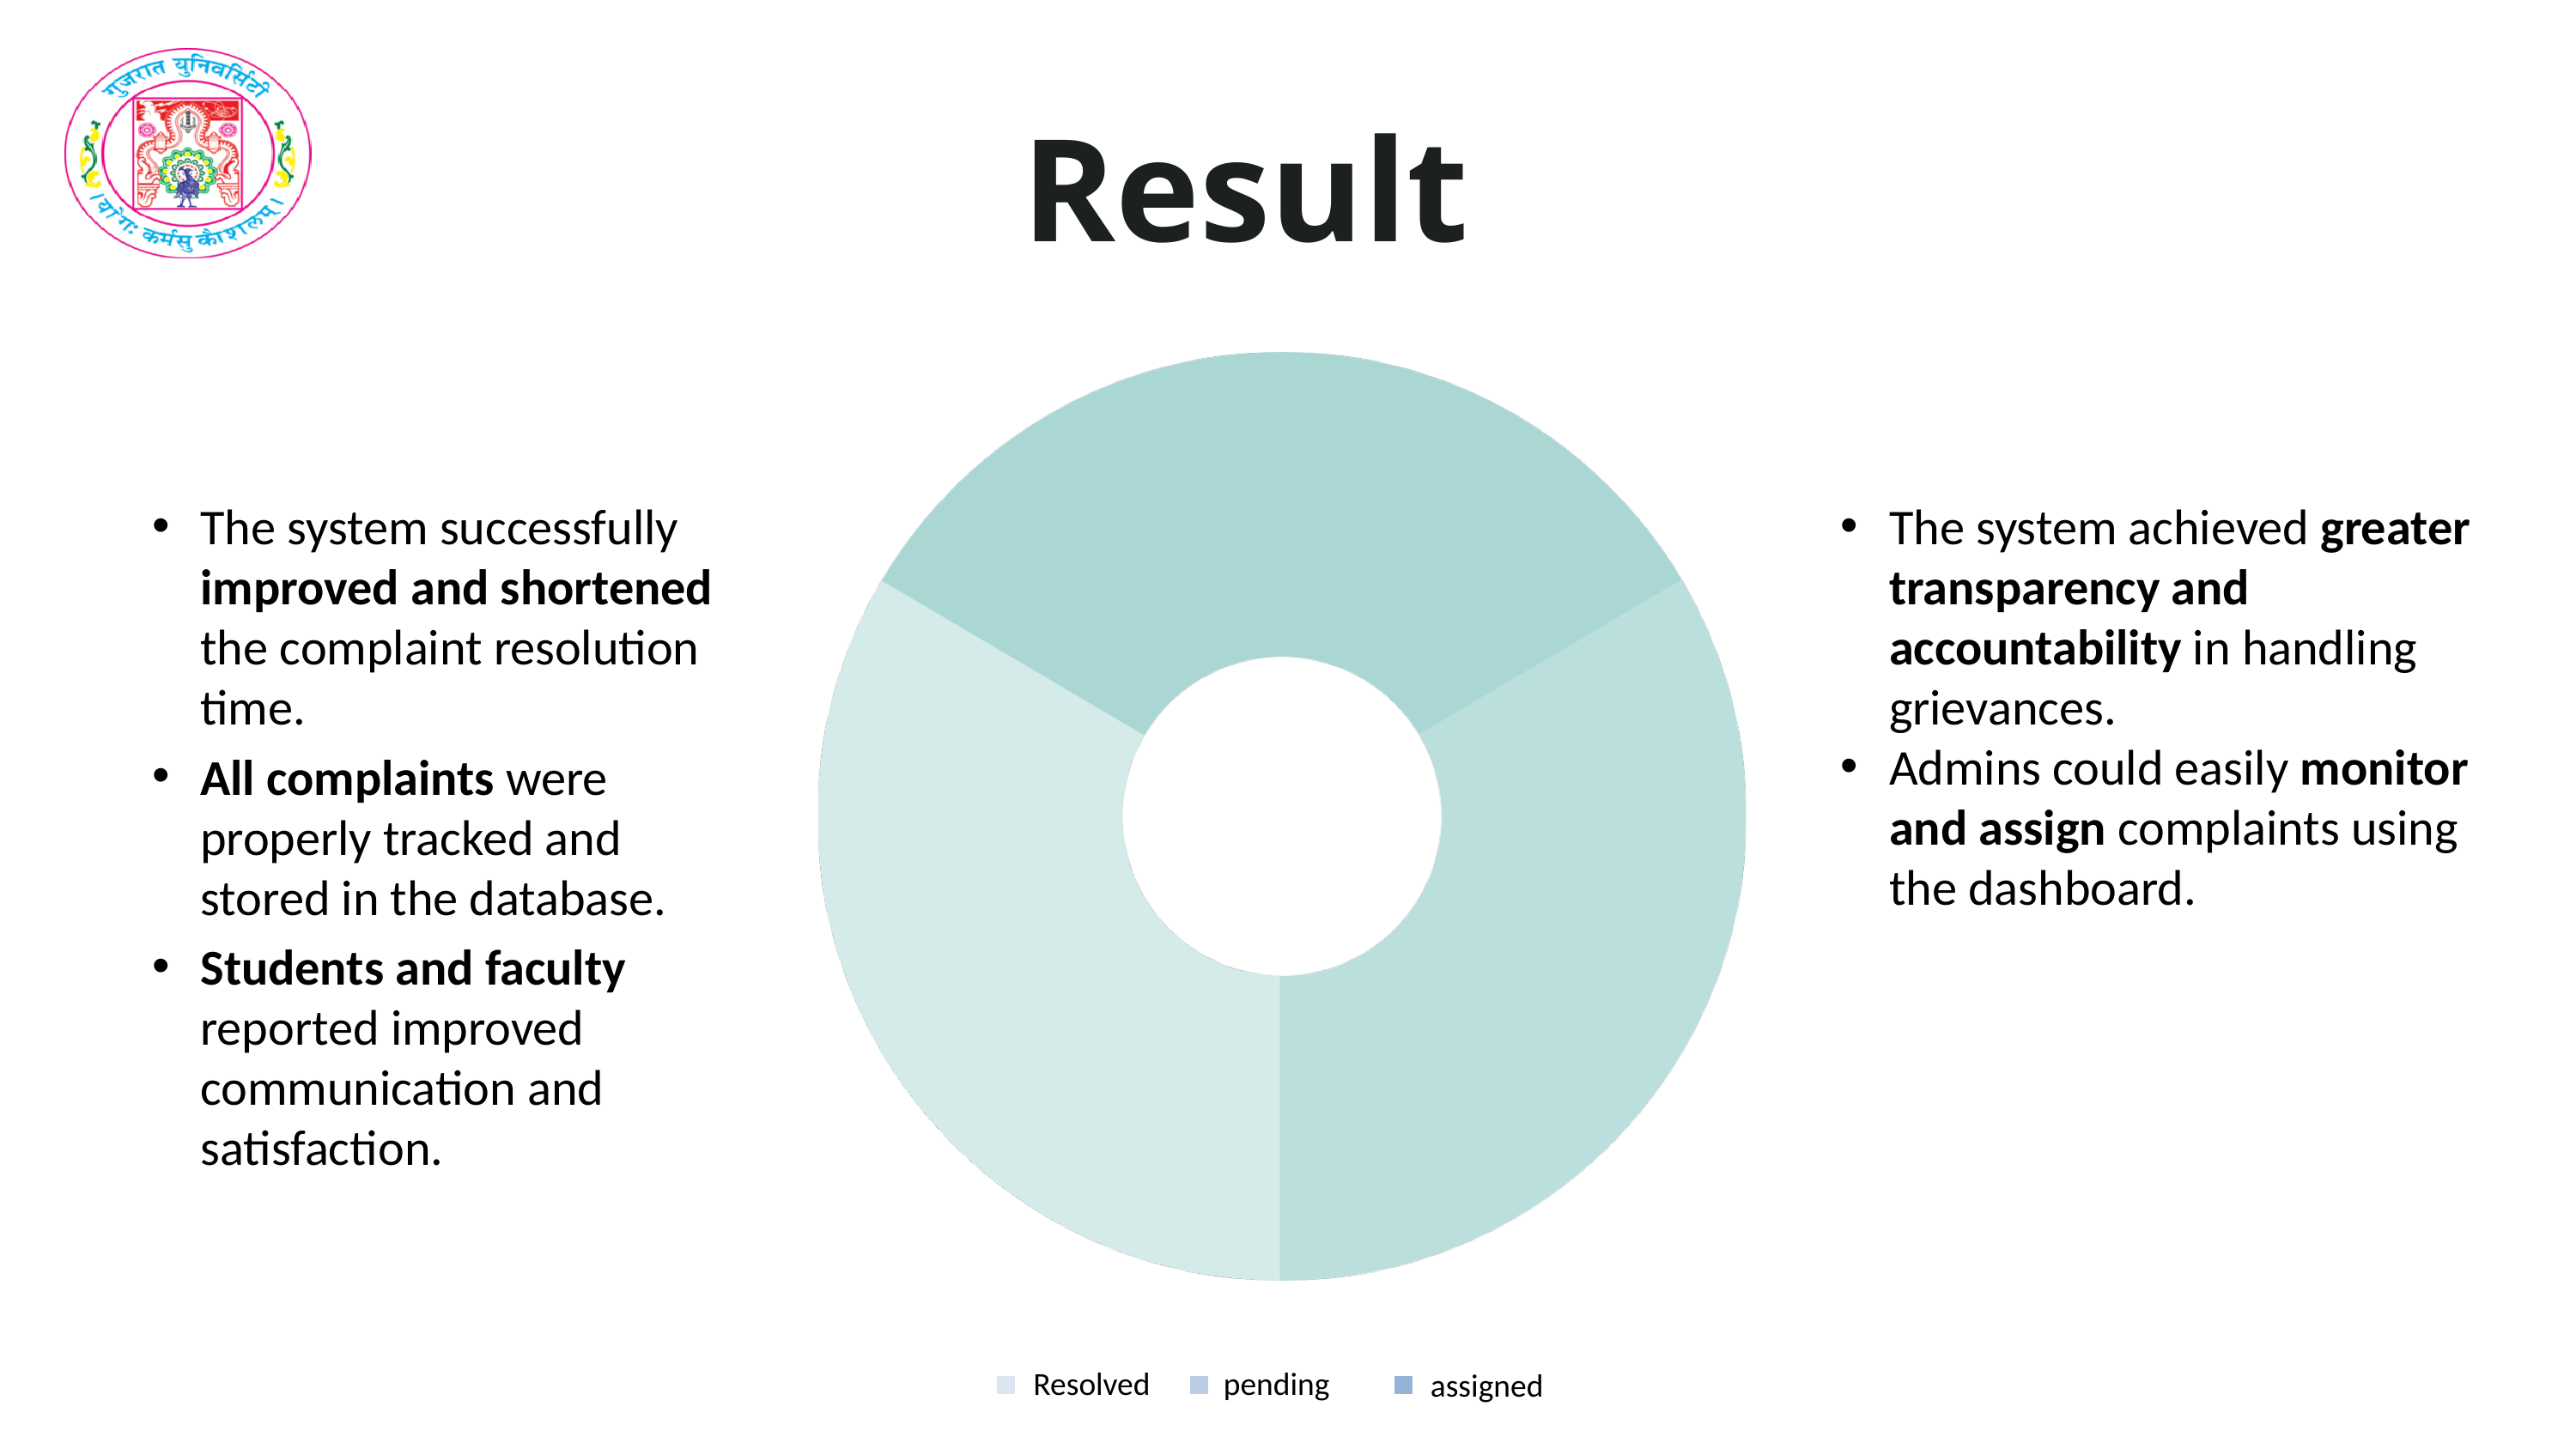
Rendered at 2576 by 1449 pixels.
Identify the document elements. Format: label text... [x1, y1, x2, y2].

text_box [994, 1356, 1571, 1411]
text_box Result [682, 108, 1809, 270]
text_box The system successfully improved and shortened the complaint resolution time. All complaints were properly tracked and stored in the database. Students and faculty reported improved communication and satisfaction. [139, 488, 762, 1025]
text_box [817, 352, 1747, 1281]
text_box The system achieved greater transparency and accountability in handling grievances. Admins could easily monitor and assign complaints using the dashboard. [1828, 488, 2516, 982]
picture [64, 47, 312, 258]
